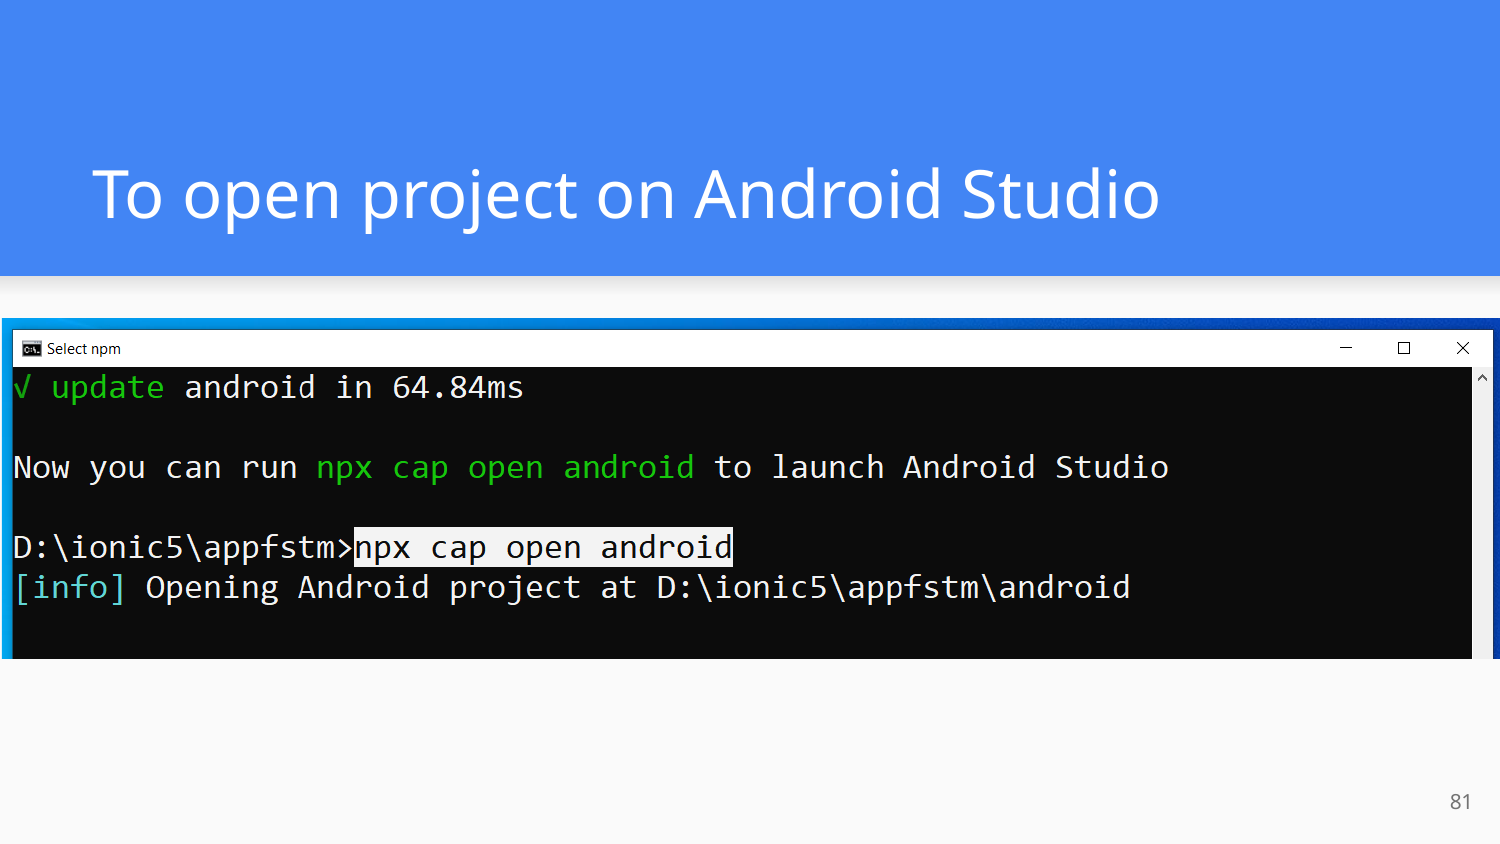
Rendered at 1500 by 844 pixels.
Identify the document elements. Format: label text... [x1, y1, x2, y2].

title To open project on Android Studio [77, 121, 1427, 248]
slide_number 81 [1398, 770, 1489, 835]
picture [13, 317, 1500, 659]
